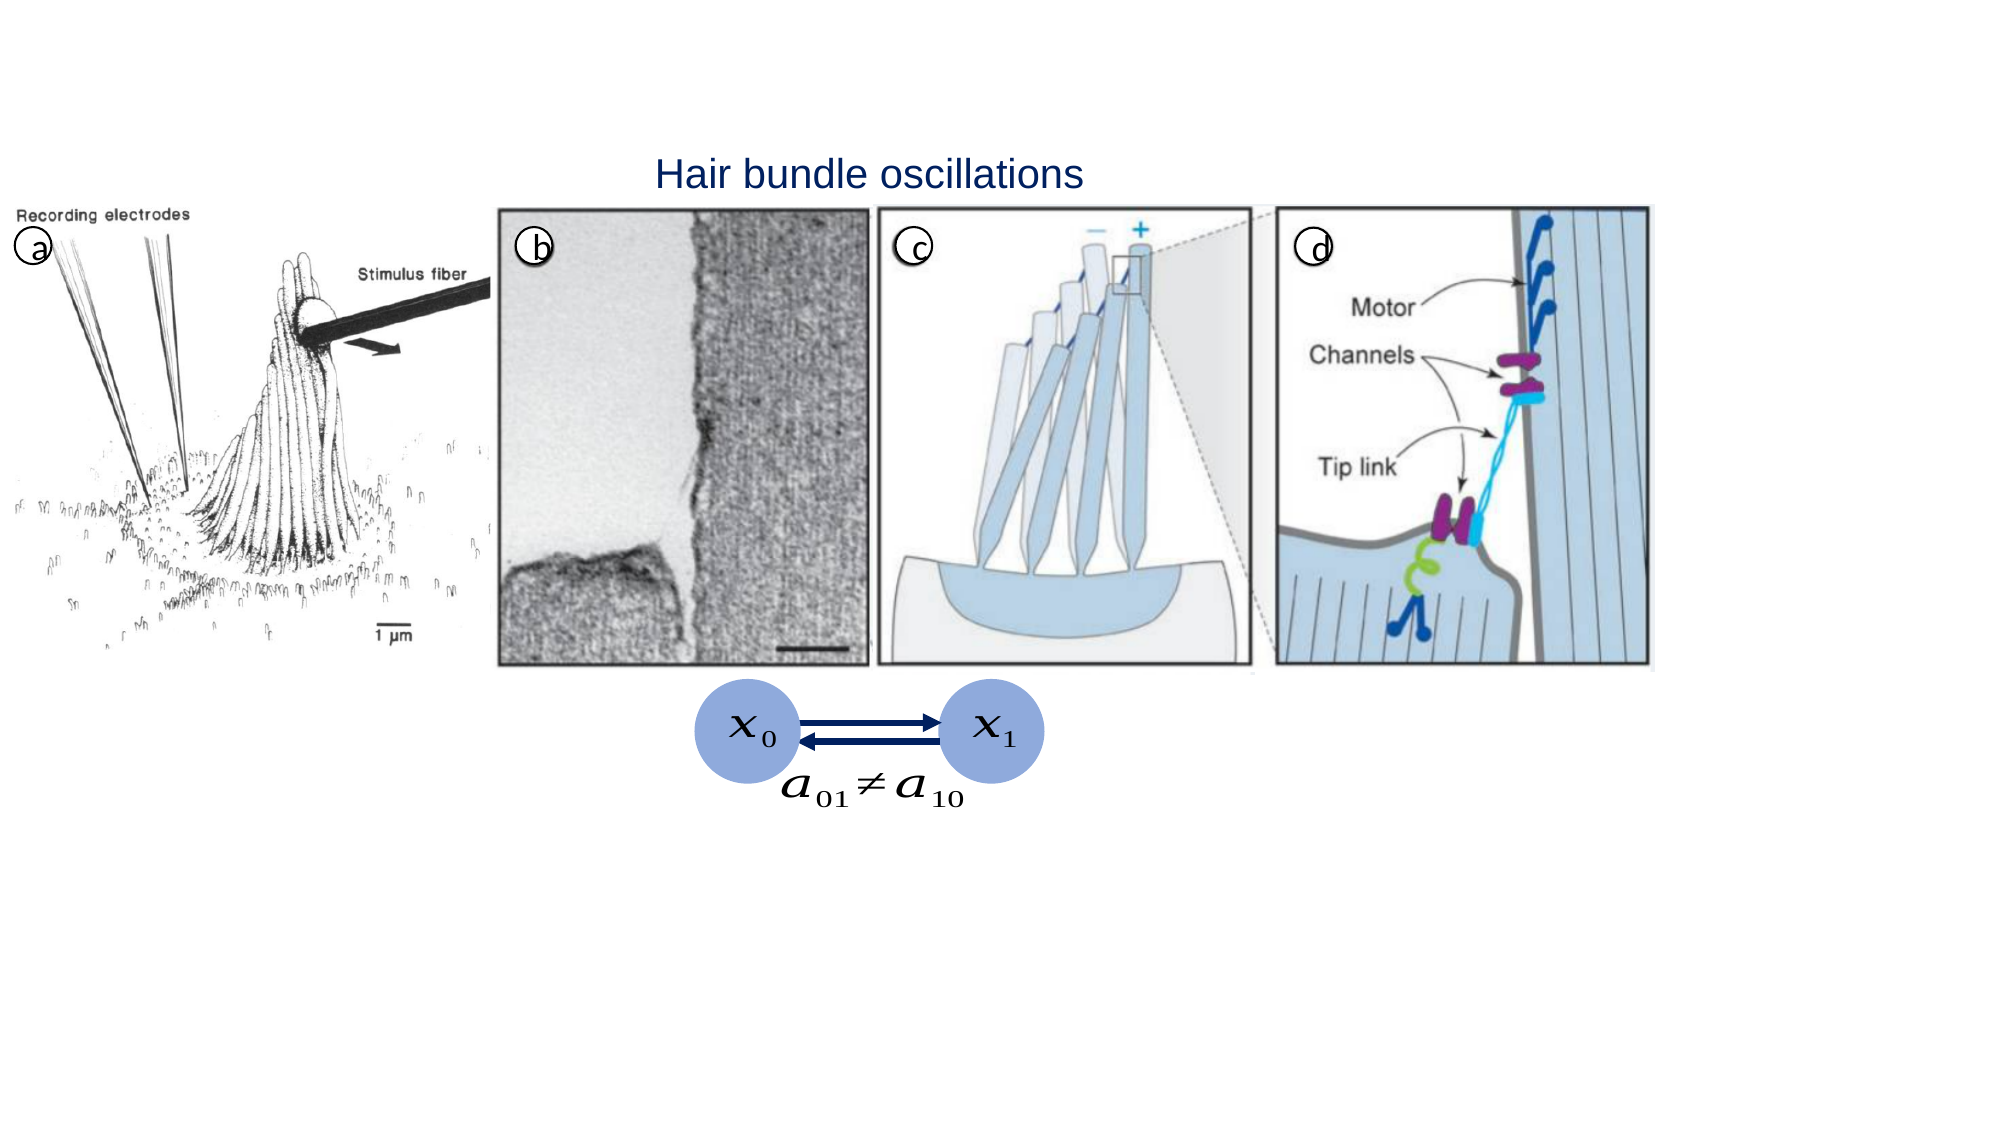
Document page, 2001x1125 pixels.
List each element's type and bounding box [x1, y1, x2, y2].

text_box [8, 138, 1655, 813]
